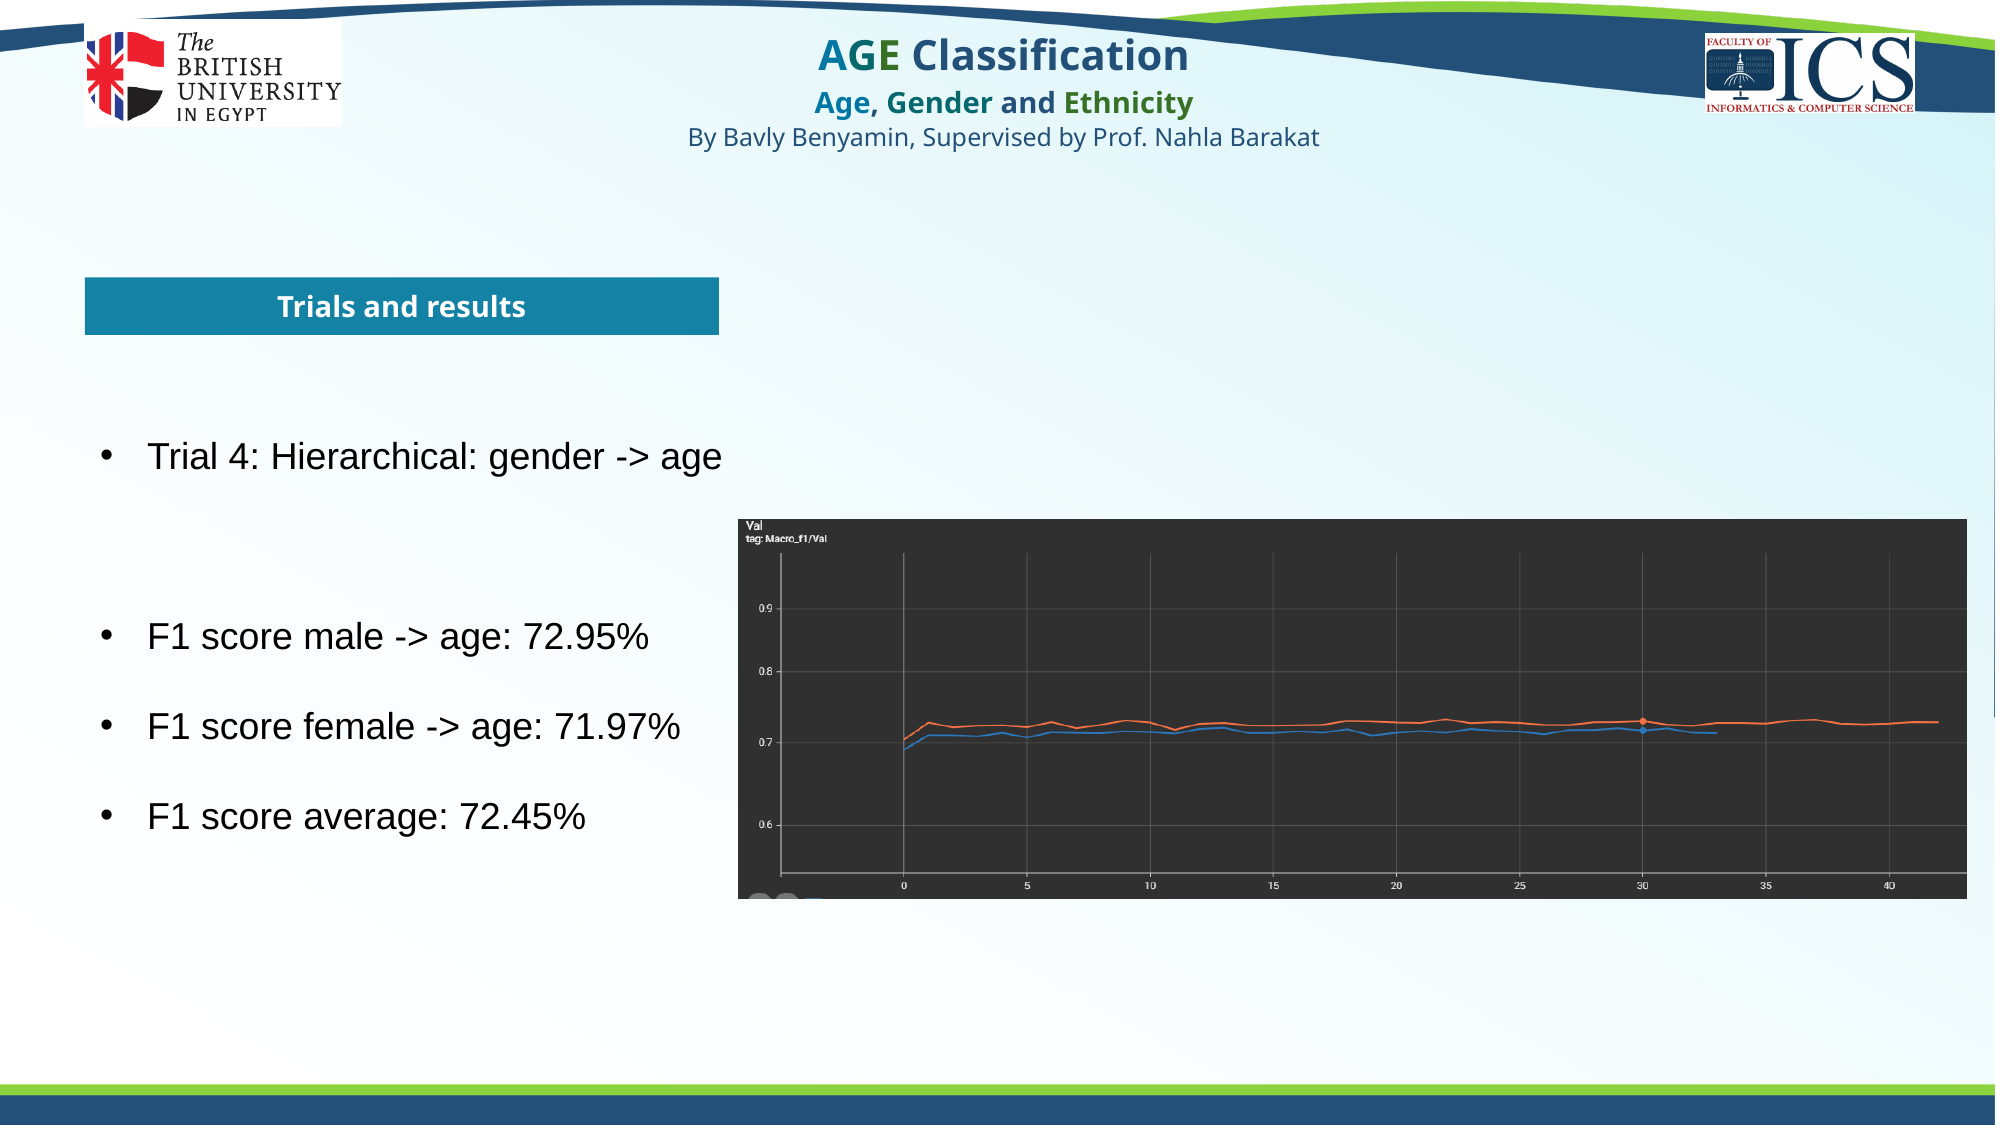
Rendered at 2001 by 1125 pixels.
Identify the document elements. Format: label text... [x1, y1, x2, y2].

picture [0, 0, 2001, 1125]
text_box AGE Classification Age, Gender and Ethnicity [790, 28, 1218, 108]
text_box Trial 4: Hierarchical: gender -> age F1 score male -> age: 72.95% F1 score female -> age: 71.97% F1 score average: 72.45% [85, 379, 824, 935]
text_box By Bavly Benyamin, Supervised by Prof. Nahla Barakat [635, 121, 1373, 152]
text_box Trials and results [84, 277, 719, 335]
